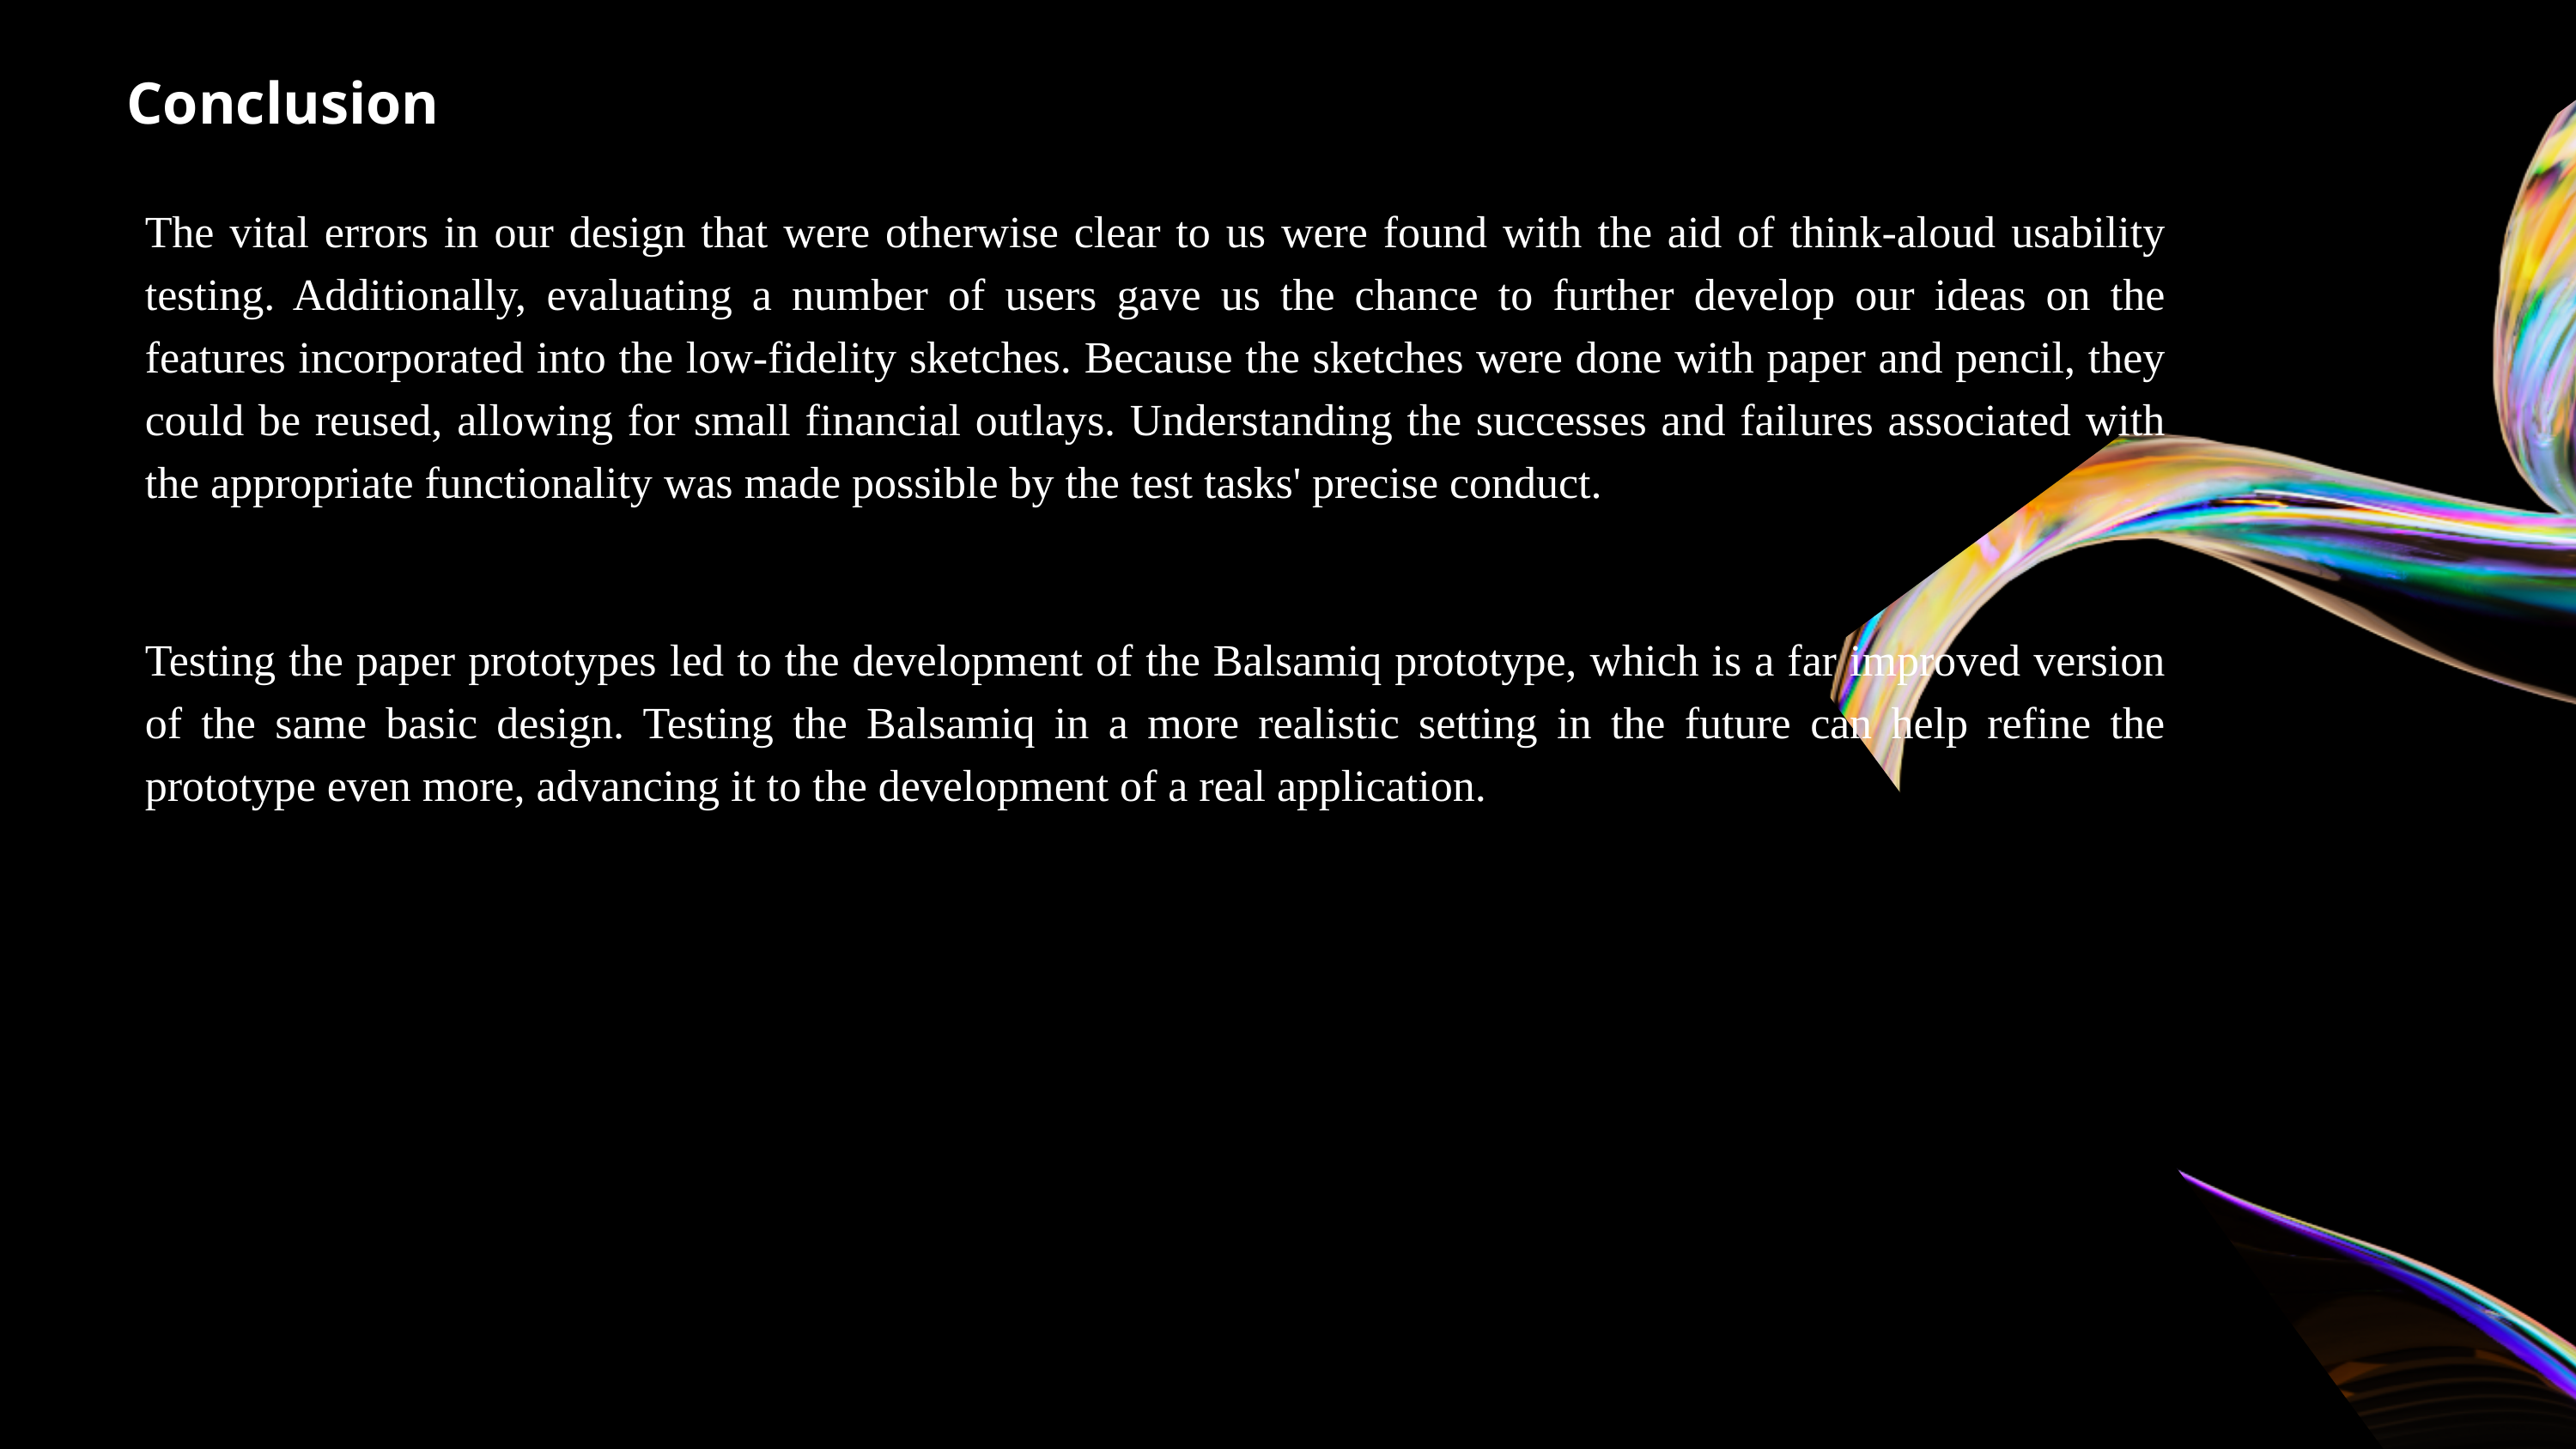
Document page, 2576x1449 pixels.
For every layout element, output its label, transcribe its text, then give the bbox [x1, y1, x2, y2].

text_box Conclusion [118, 55, 448, 136]
text_box Testing the paper prototypes led to the development of the Balsamiq prototype, which is a far improved version of the same basic design. Testing the Balsamiq in a more realistic setting in the future can help refine the prototype even more, advancing it to the development of a real application. [144, 622, 2167, 811]
text_box [1866, 100, 2576, 1449]
text_box The vital errors in our design that were otherwise clear to us were found with the aid of think-aloud usability testing. Additionally, evaluating a number of users gave us the chance to further develop our ideas on the features incorporated into the low-fidelity sketches. Because the sketches were done with paper and pencil, they could be reused, allowing for small financial outlays. Understanding the successes and failures associated with the appropriate functionality was made possible by the test tasks' precise conduct. [144, 194, 2167, 507]
